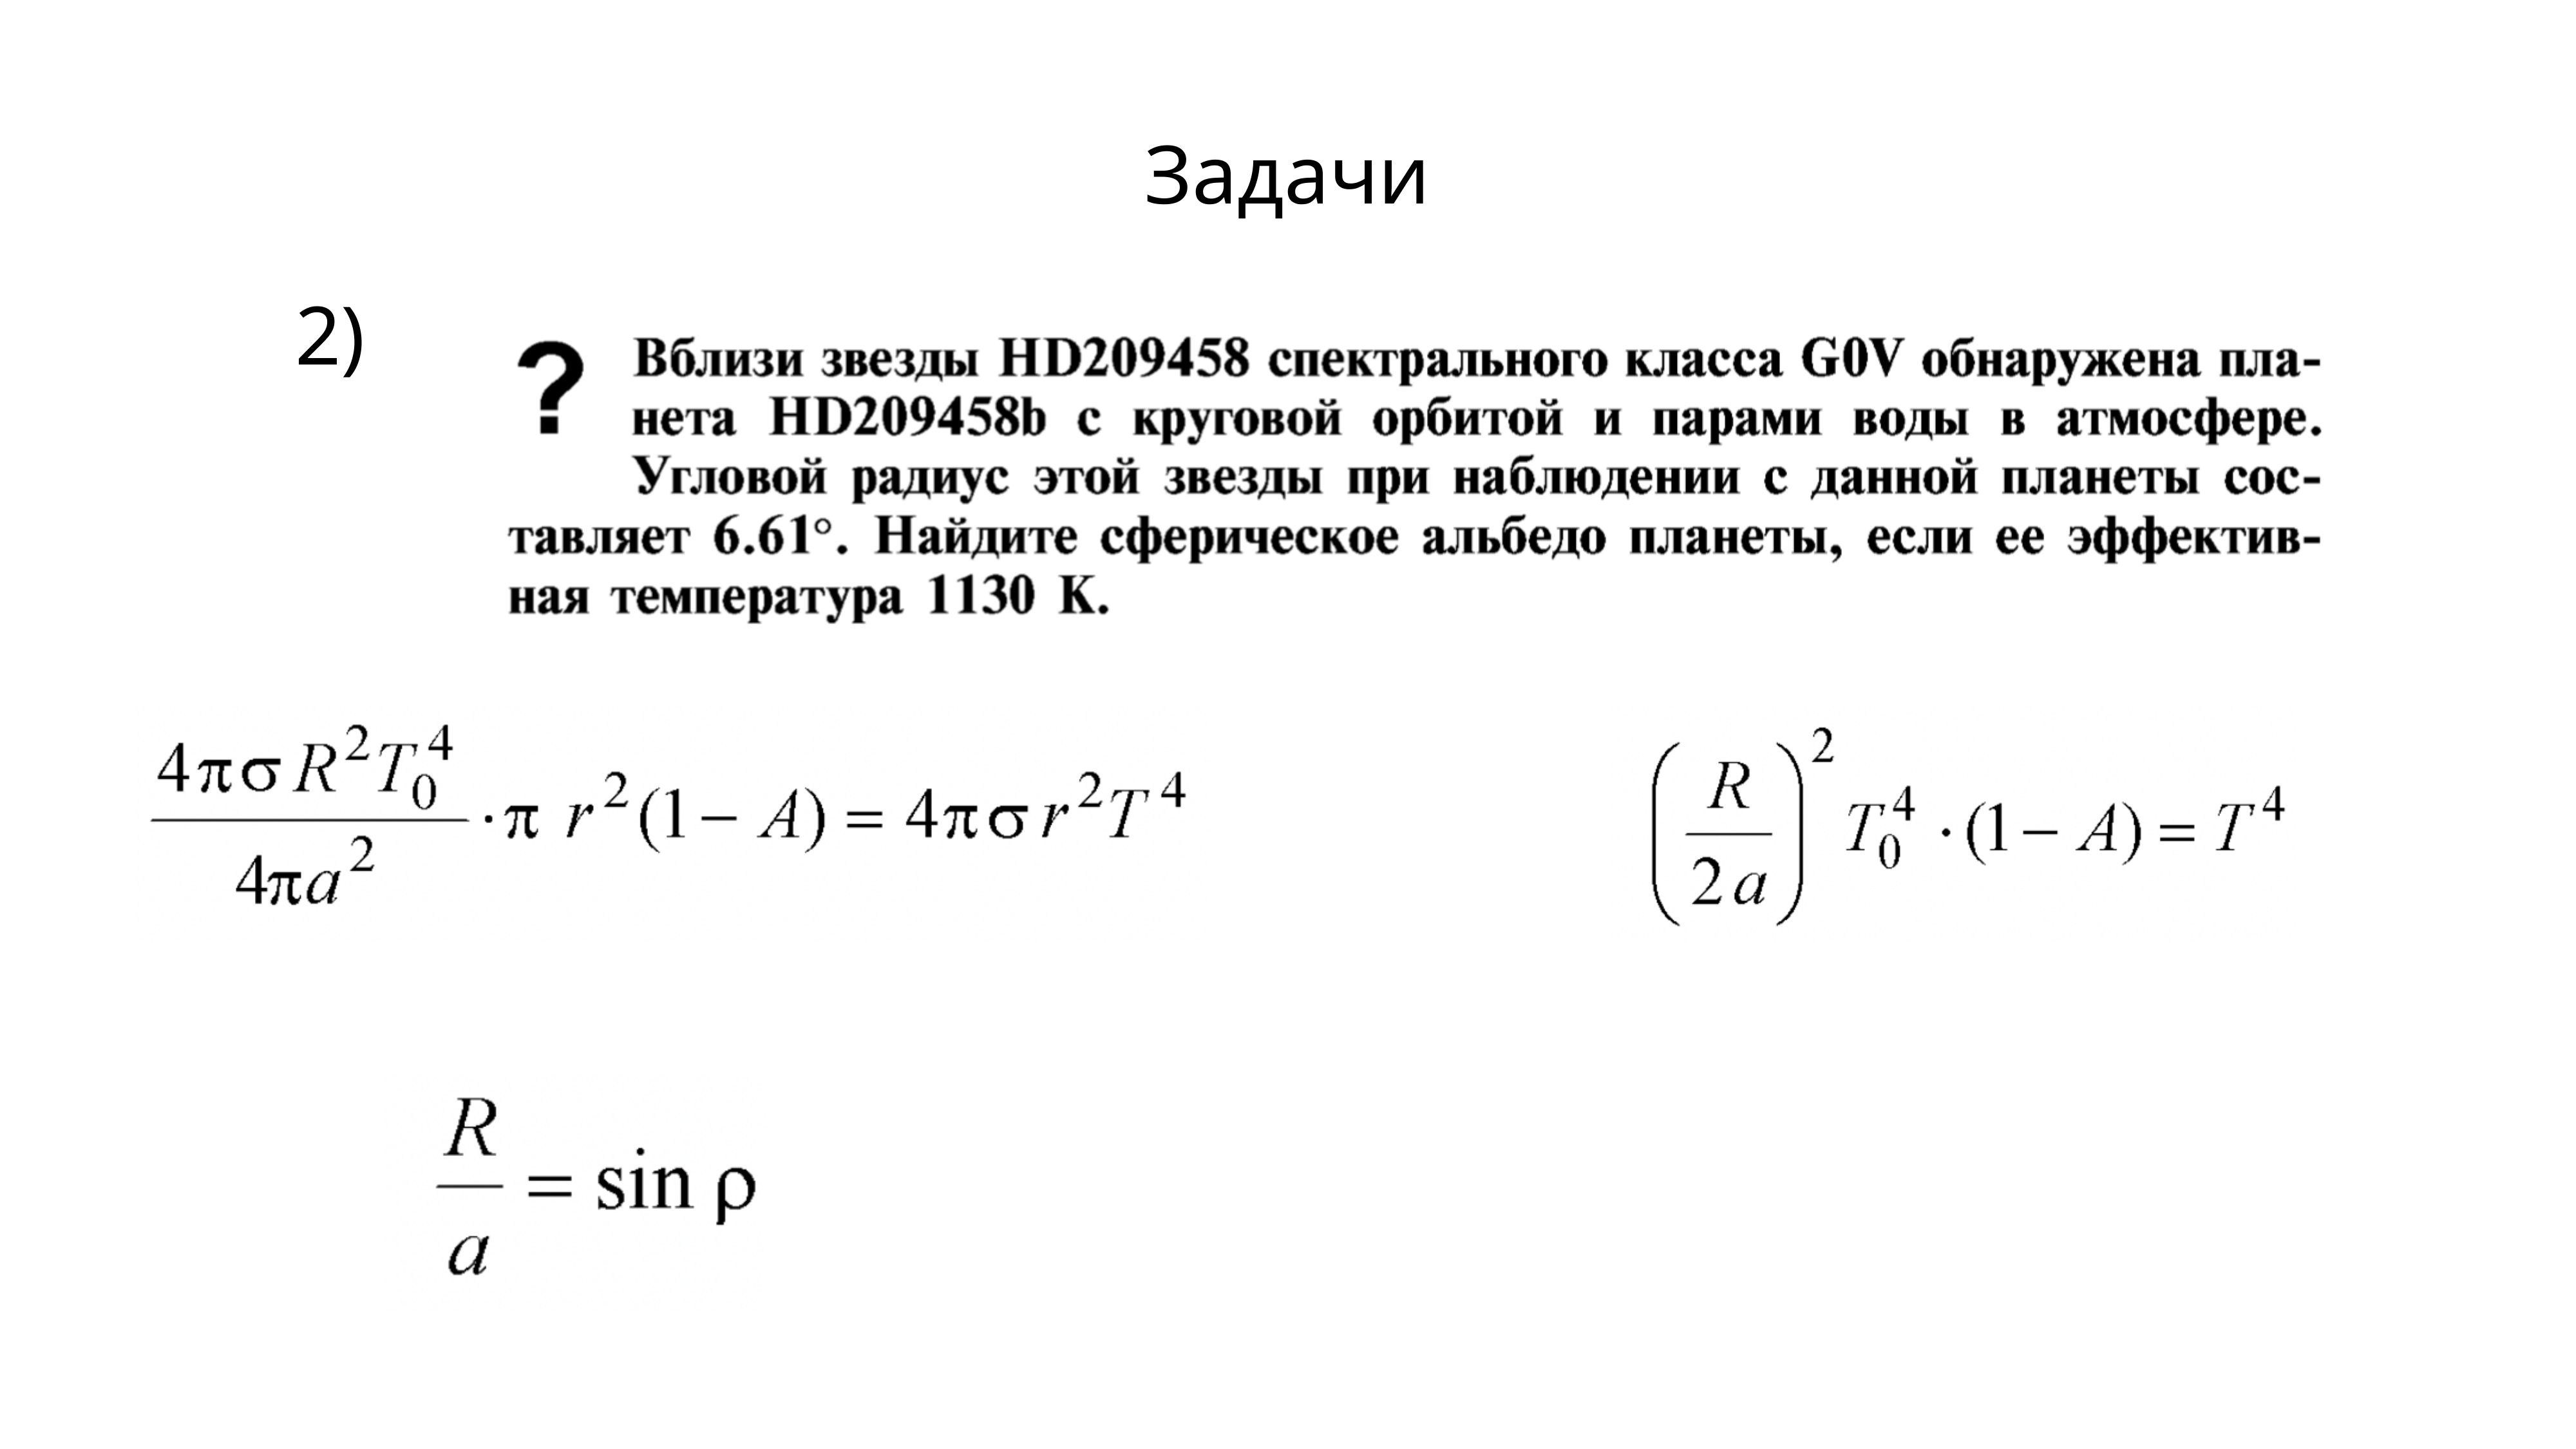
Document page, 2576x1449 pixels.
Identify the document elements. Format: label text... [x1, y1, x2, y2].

text_box 2) [289, 278, 371, 386]
text_box Задачи [1139, 117, 1437, 225]
picture [384, 1074, 767, 1311]
picture [1610, 705, 2297, 942]
picture [472, 309, 2374, 648]
picture [135, 705, 1209, 942]
